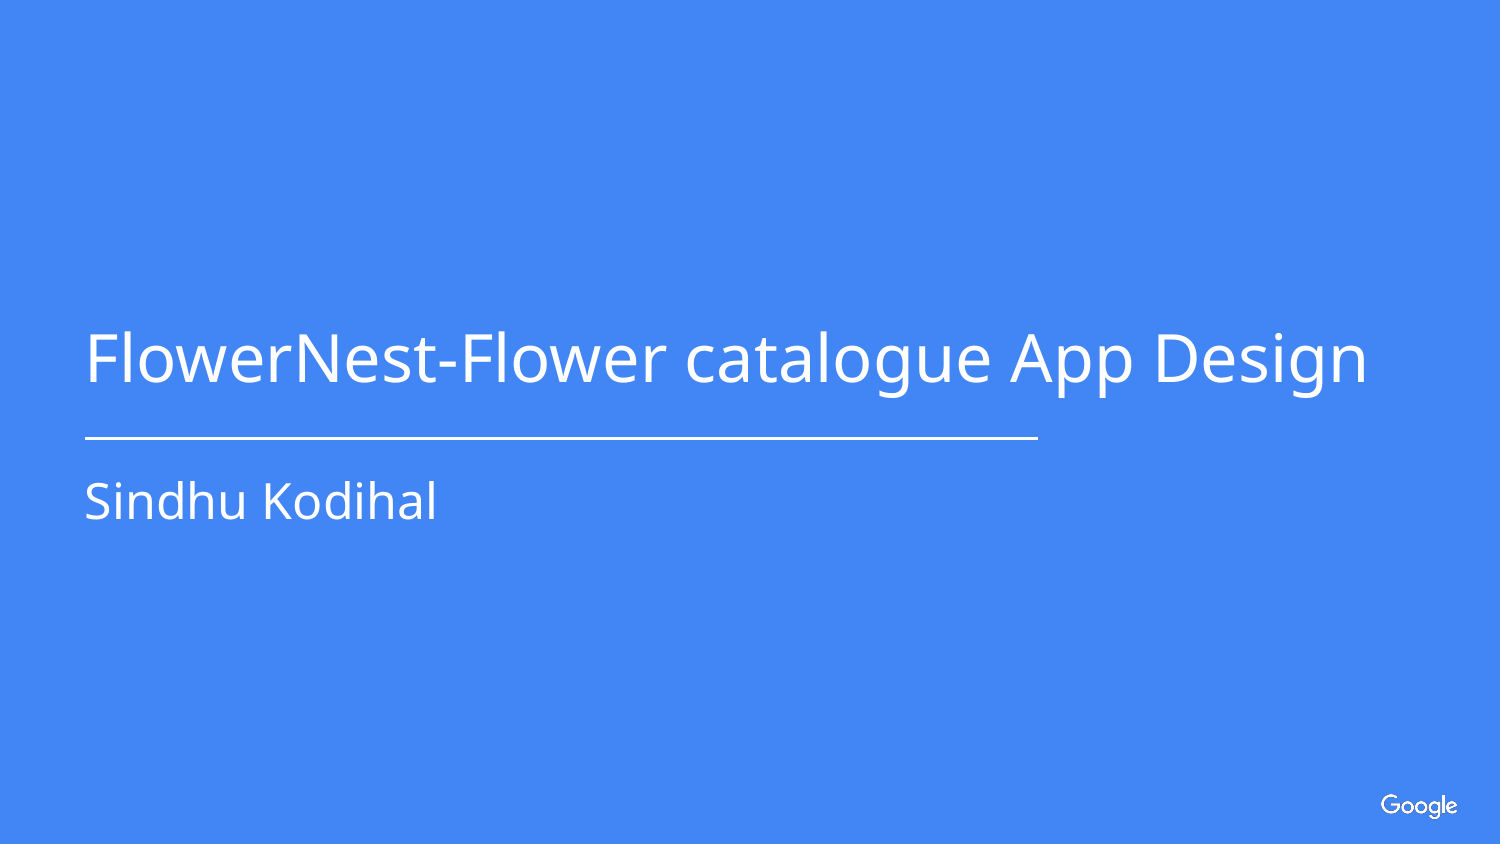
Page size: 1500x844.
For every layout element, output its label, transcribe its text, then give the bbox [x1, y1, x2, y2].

picture [1381, 793, 1458, 821]
text_box Sindhu Kodihal [84, 454, 894, 545]
text_box FlowerNest-Flower catalogue App Design [84, 300, 1500, 411]
